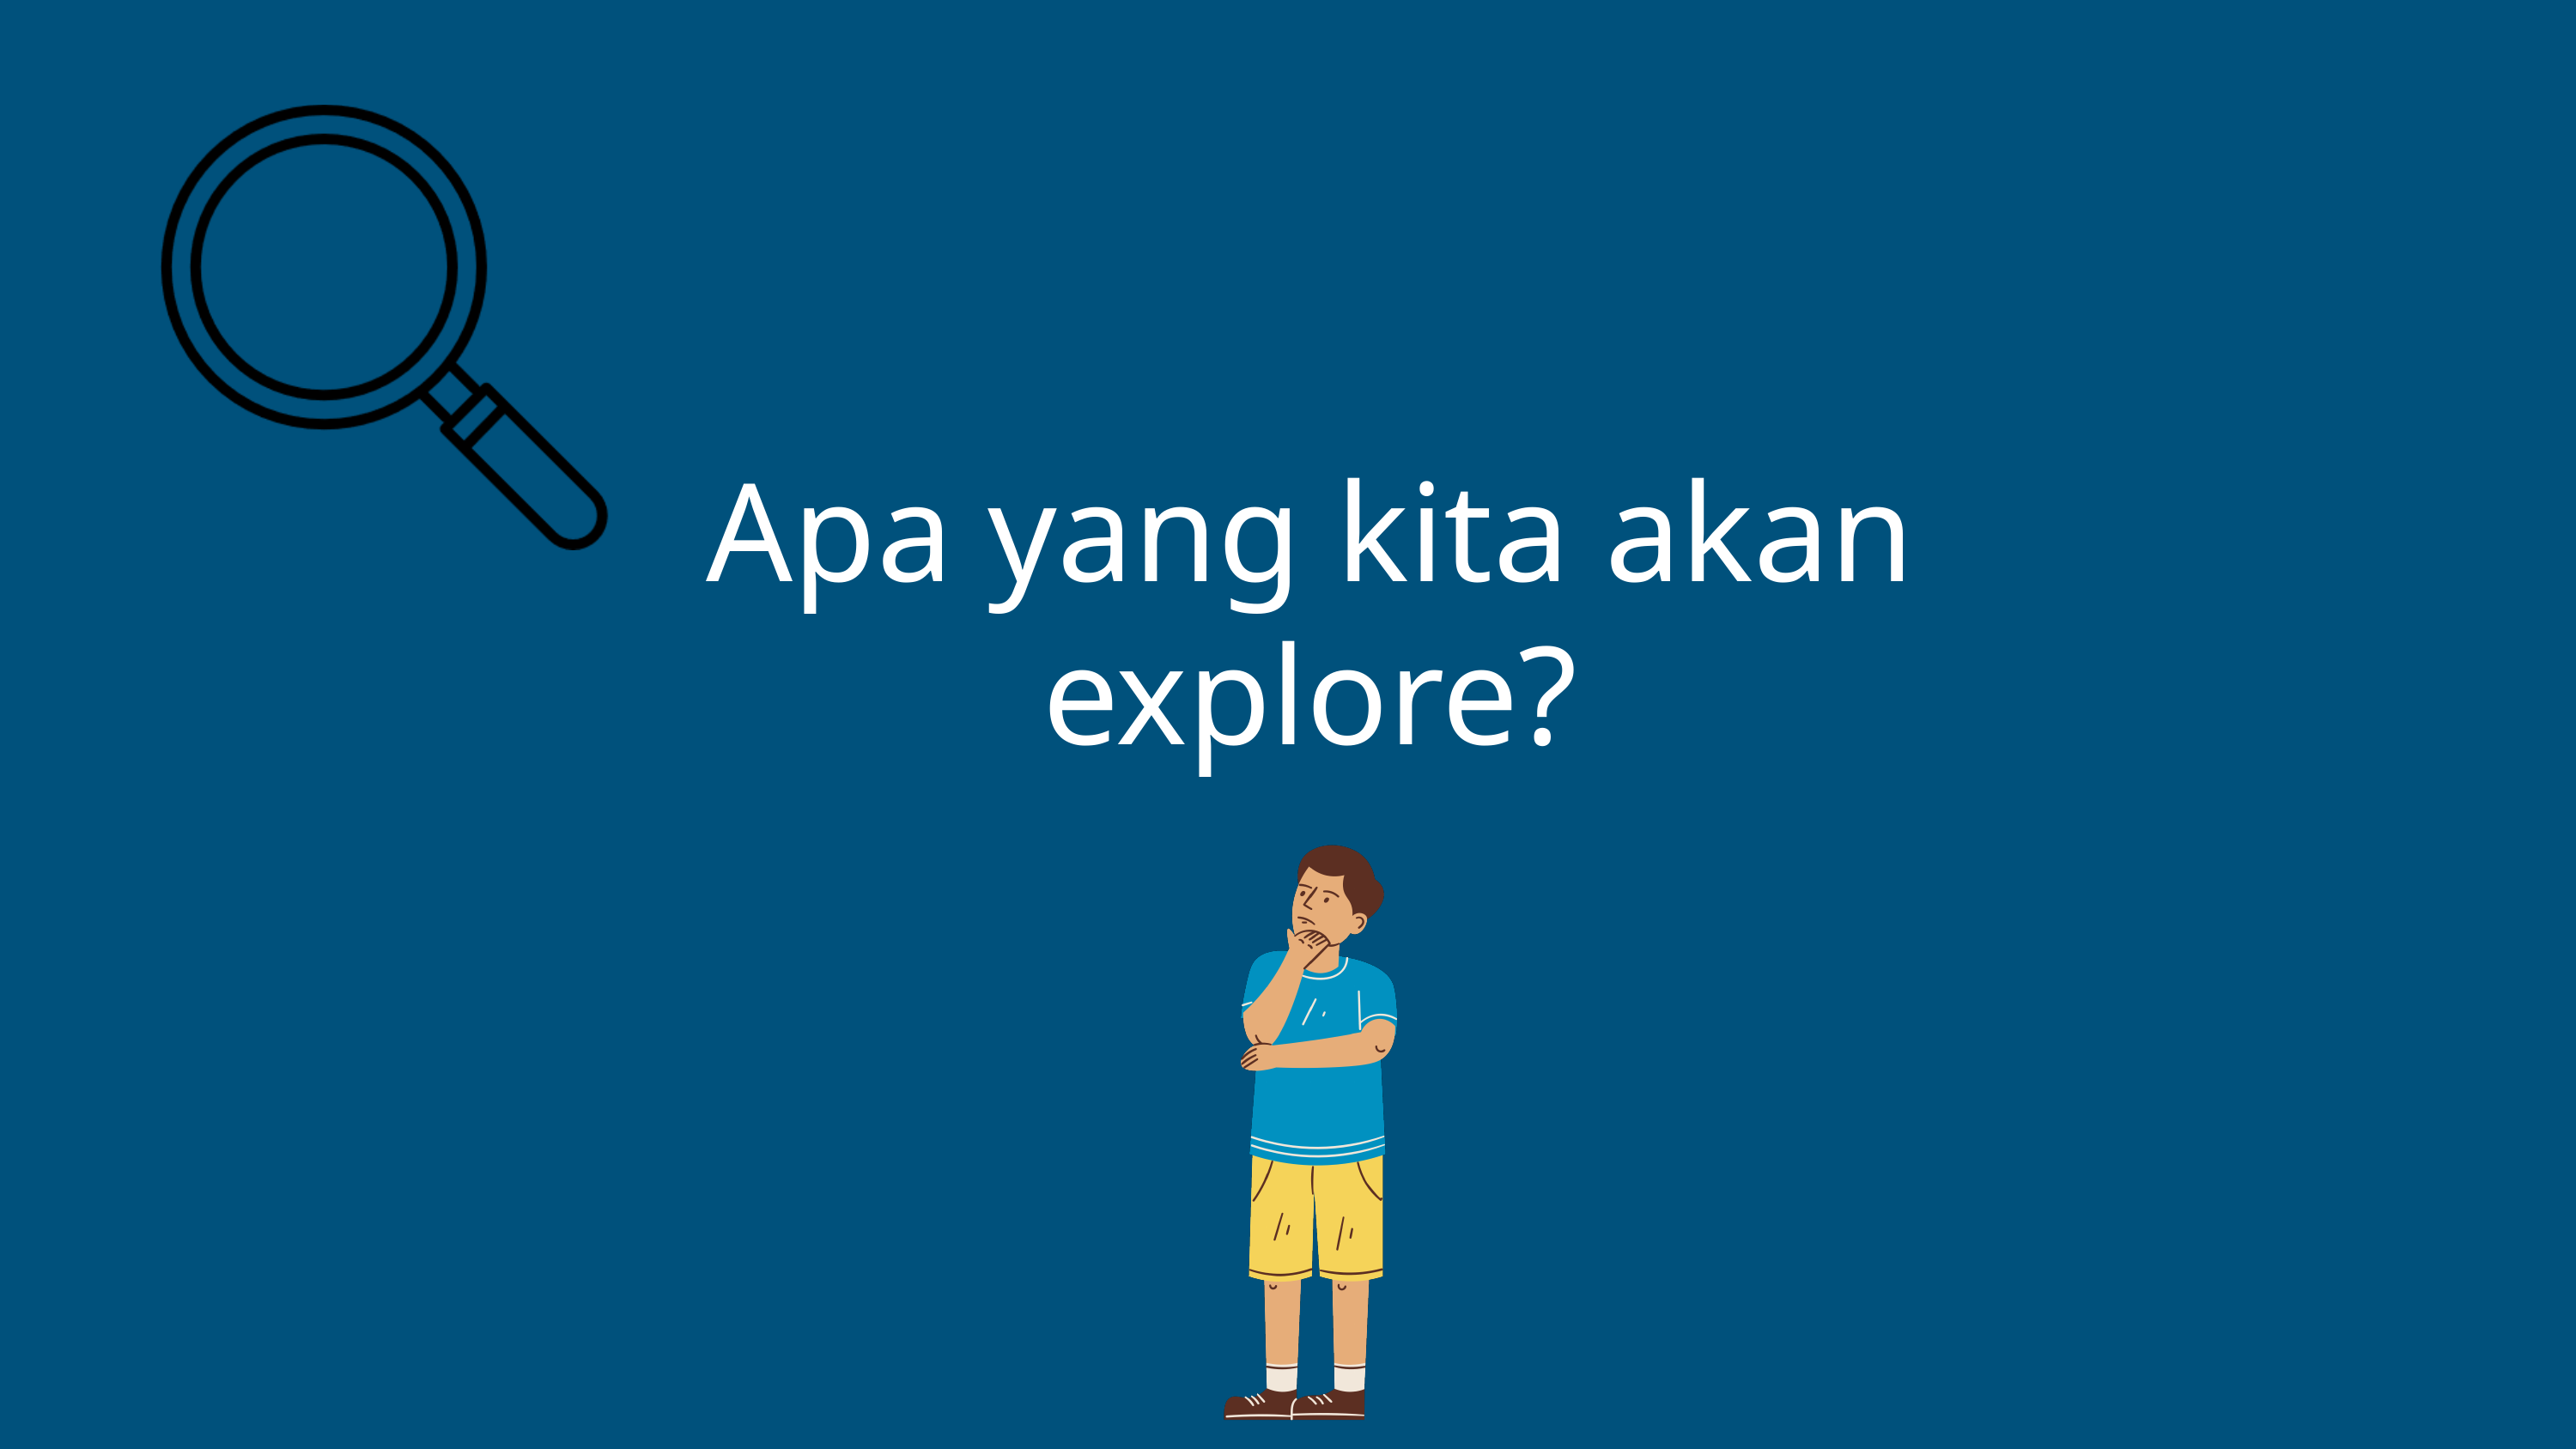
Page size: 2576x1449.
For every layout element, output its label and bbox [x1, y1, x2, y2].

text_box [1223, 840, 1398, 1421]
text_box [477, 576, 2143, 773]
text_box [144, 105, 612, 551]
